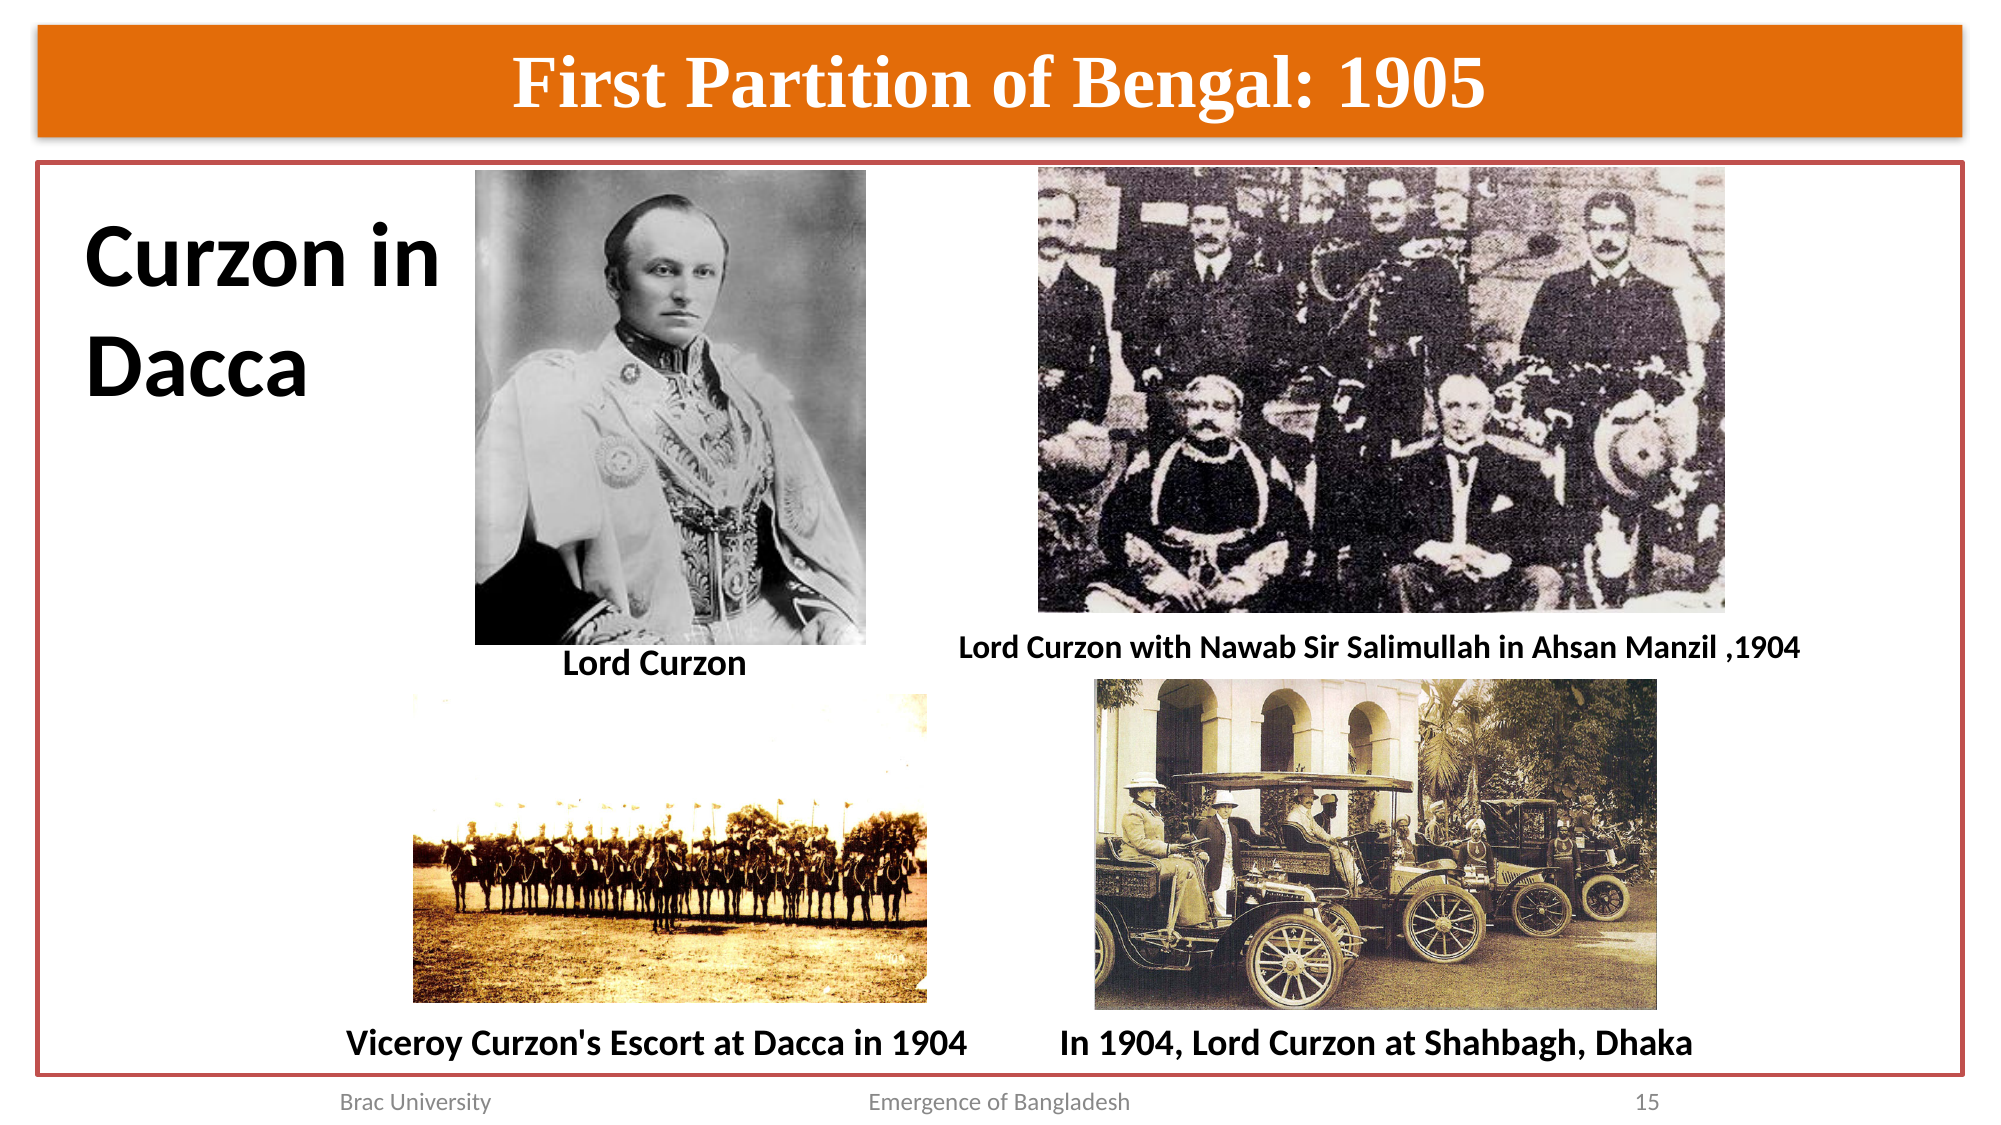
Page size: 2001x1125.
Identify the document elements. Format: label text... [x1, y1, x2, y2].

slide_number 15 [1325, 1075, 1675, 1125]
text_box First Partition of Bengal: 1905 [37, 24, 1963, 138]
slide_number Brac University [324, 1075, 675, 1125]
text_box In 1904, Lord Curzon at Shahbagh, Dhaka [1044, 1010, 1888, 1071]
text_box Lord Curzon [547, 653, 841, 691]
footer Emergence of Bangladesh [762, 1075, 1238, 1125]
text_box Viceroy Curzon's Escort at Dacca in 1904 [331, 1010, 1044, 1071]
text_box Lord Curzon with Nawab Sir Salimullah in Ahsan Manzil ,1904 [943, 618, 1860, 674]
text_box [37, 162, 1963, 1075]
picture [1038, 167, 1726, 613]
picture [413, 694, 928, 1003]
picture [474, 170, 866, 645]
text_box Curzon in Dacca [70, 187, 469, 423]
picture [1094, 679, 1657, 1010]
